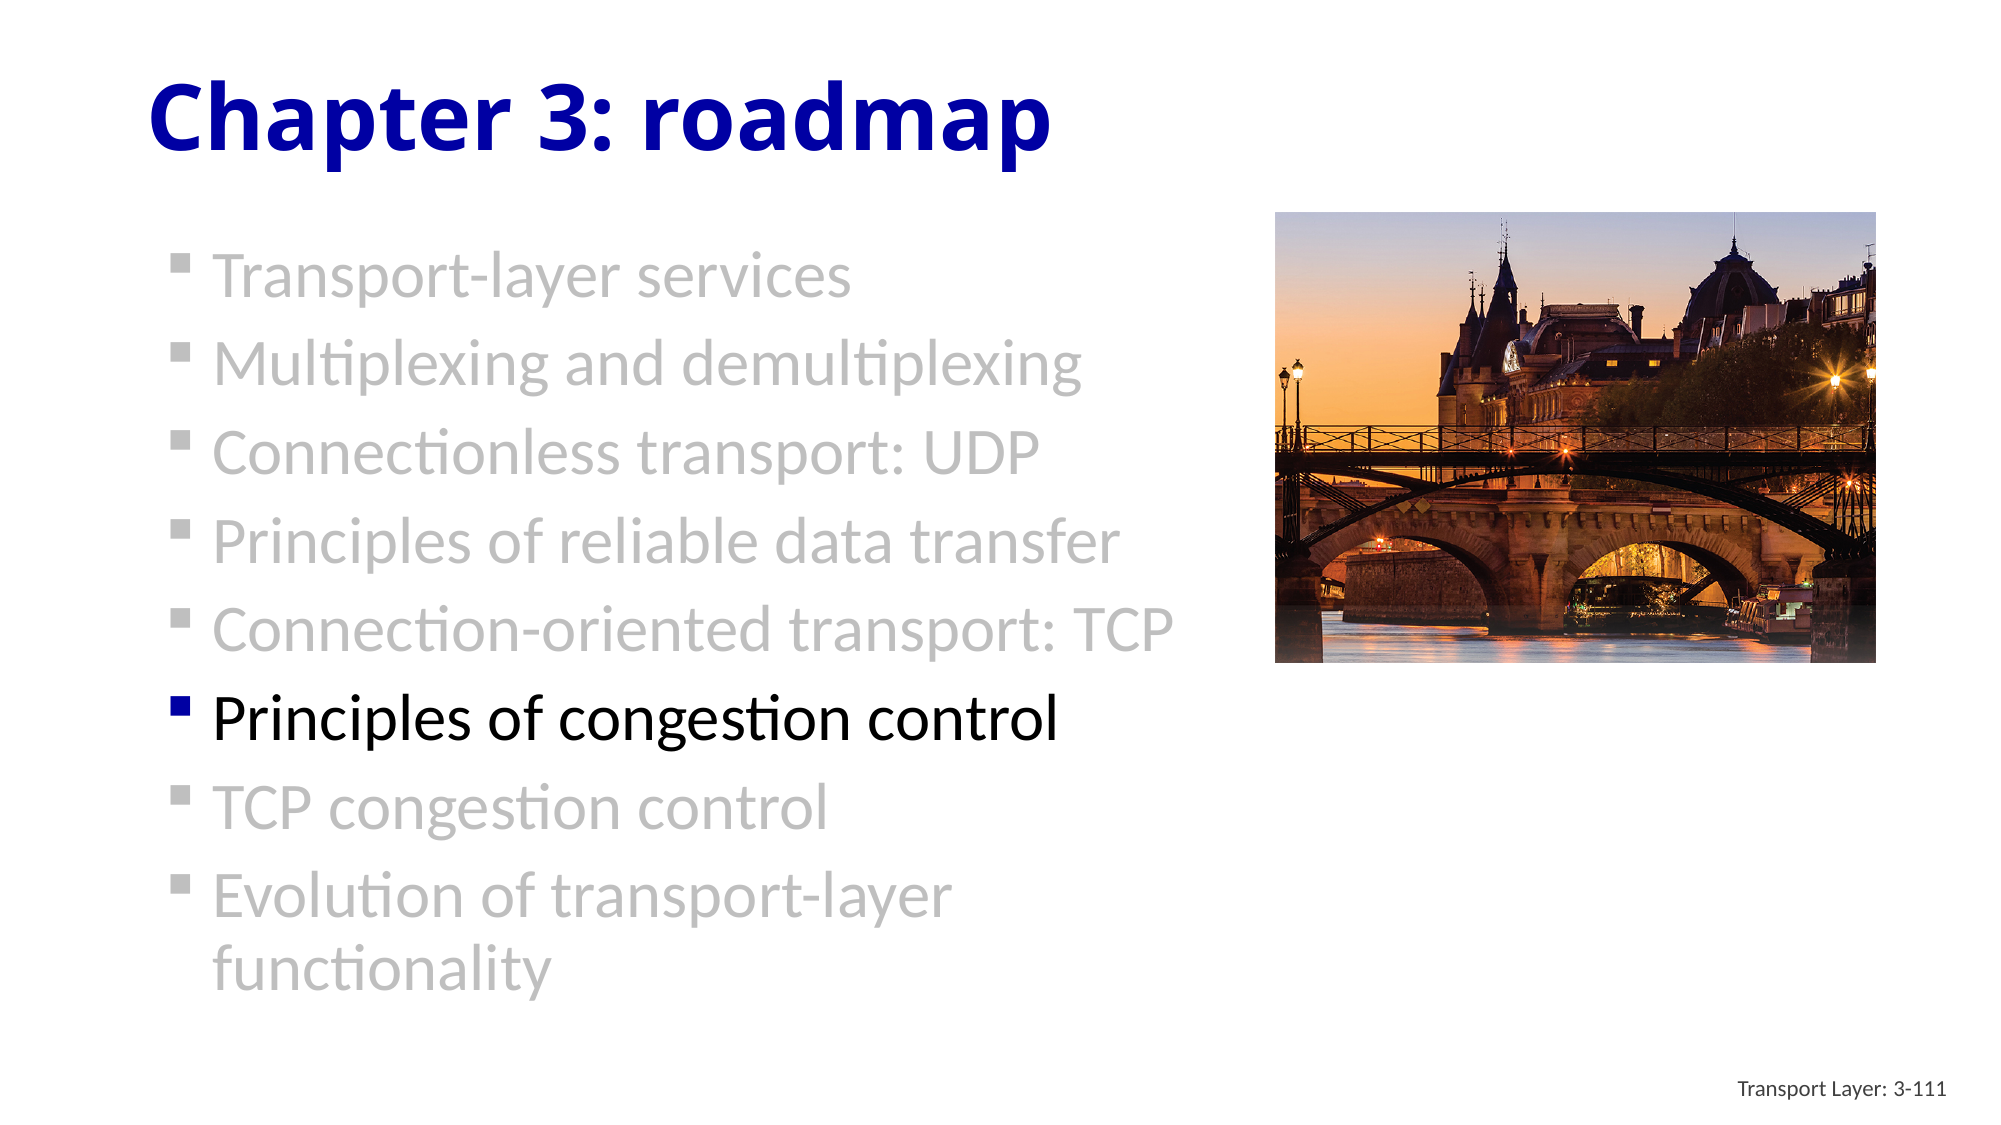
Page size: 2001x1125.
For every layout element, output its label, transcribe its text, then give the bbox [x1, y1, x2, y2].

title Chapter 3: roadmap [131, 47, 1856, 195]
slide_number Transport Layer: 3-111 [1512, 1056, 1963, 1117]
picture [1275, 212, 1876, 663]
list Transport-layer services Multiplexing and demultiplexing Connectionless transport: UDP Principles of reliable data transfer Connection-oriented transport: TCP Principles of congestion control TCP congestion control Evolution of transport-layer functionality [131, 231, 1217, 1057]
